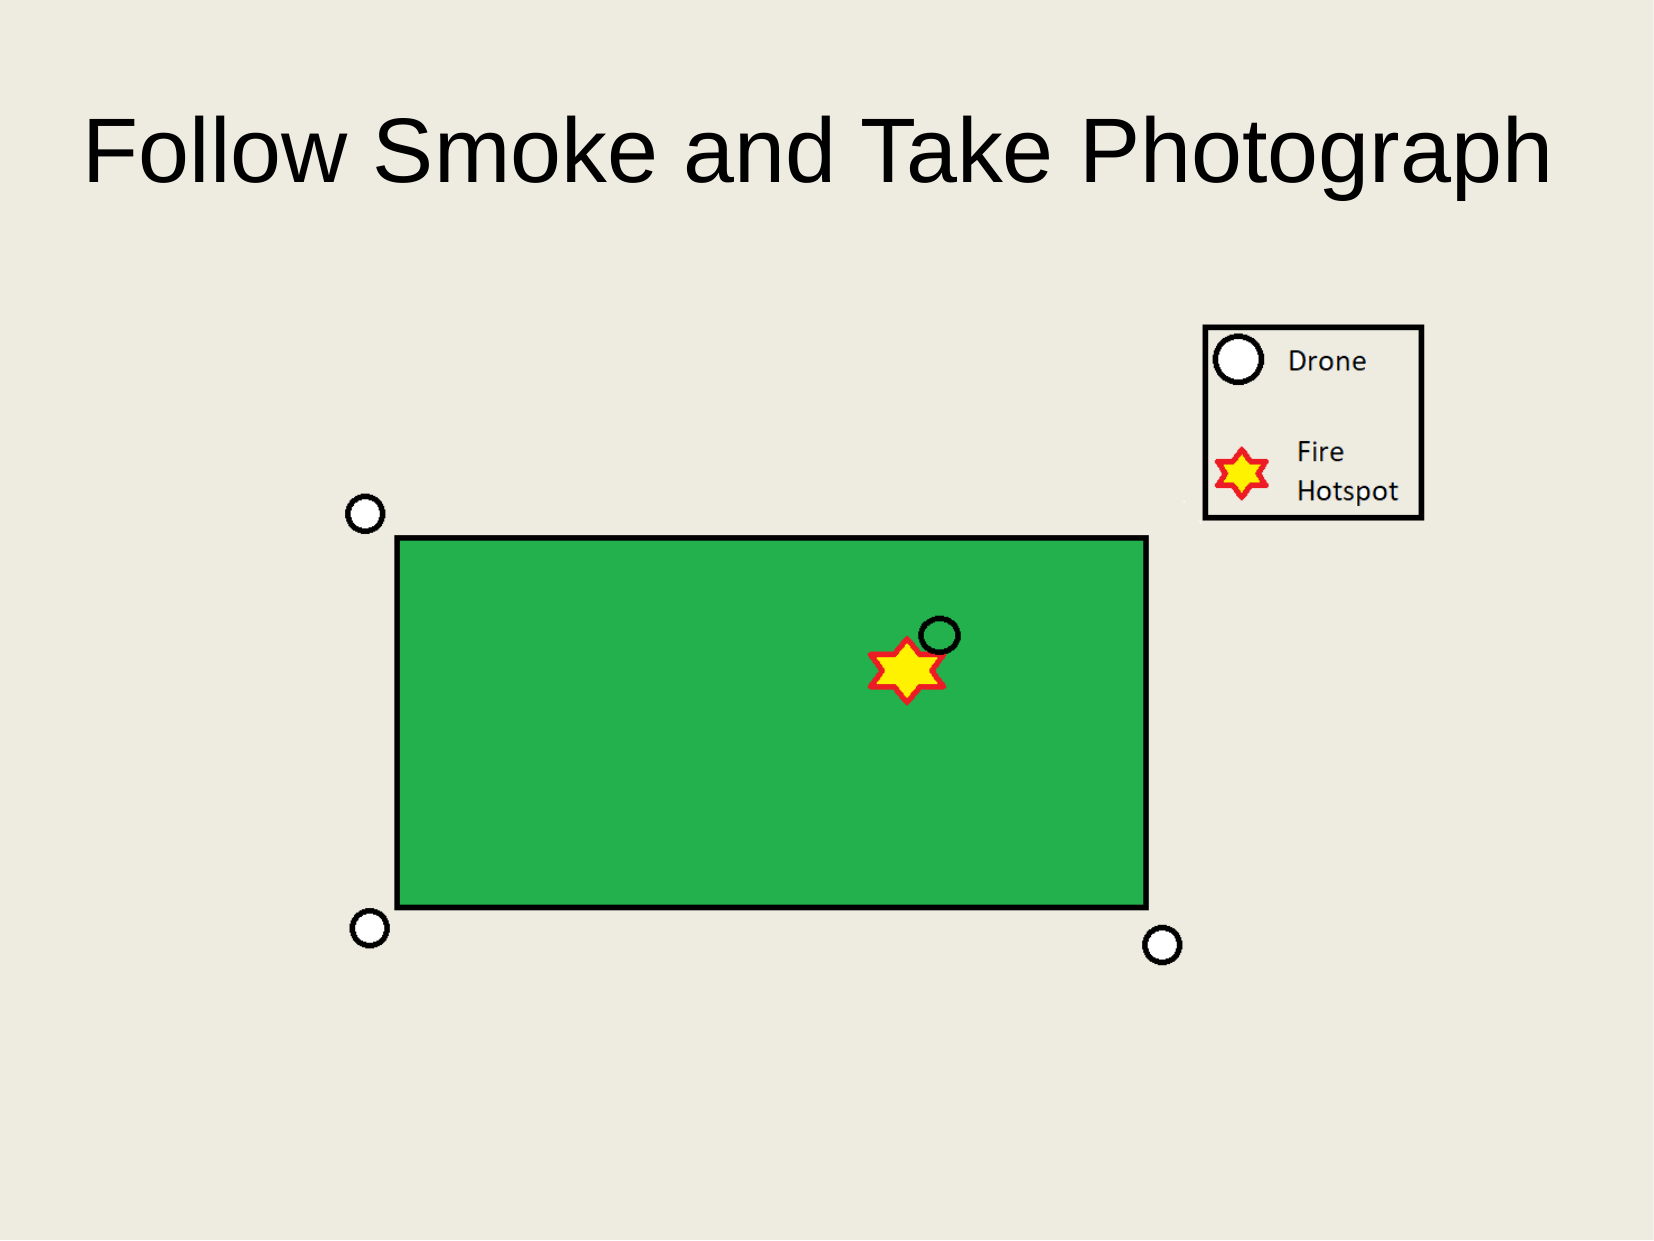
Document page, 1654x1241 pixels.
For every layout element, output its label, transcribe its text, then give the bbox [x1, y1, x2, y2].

picture [222, 319, 1432, 1159]
title Follow Smoke and Take Photograph [82, 49, 1571, 257]
